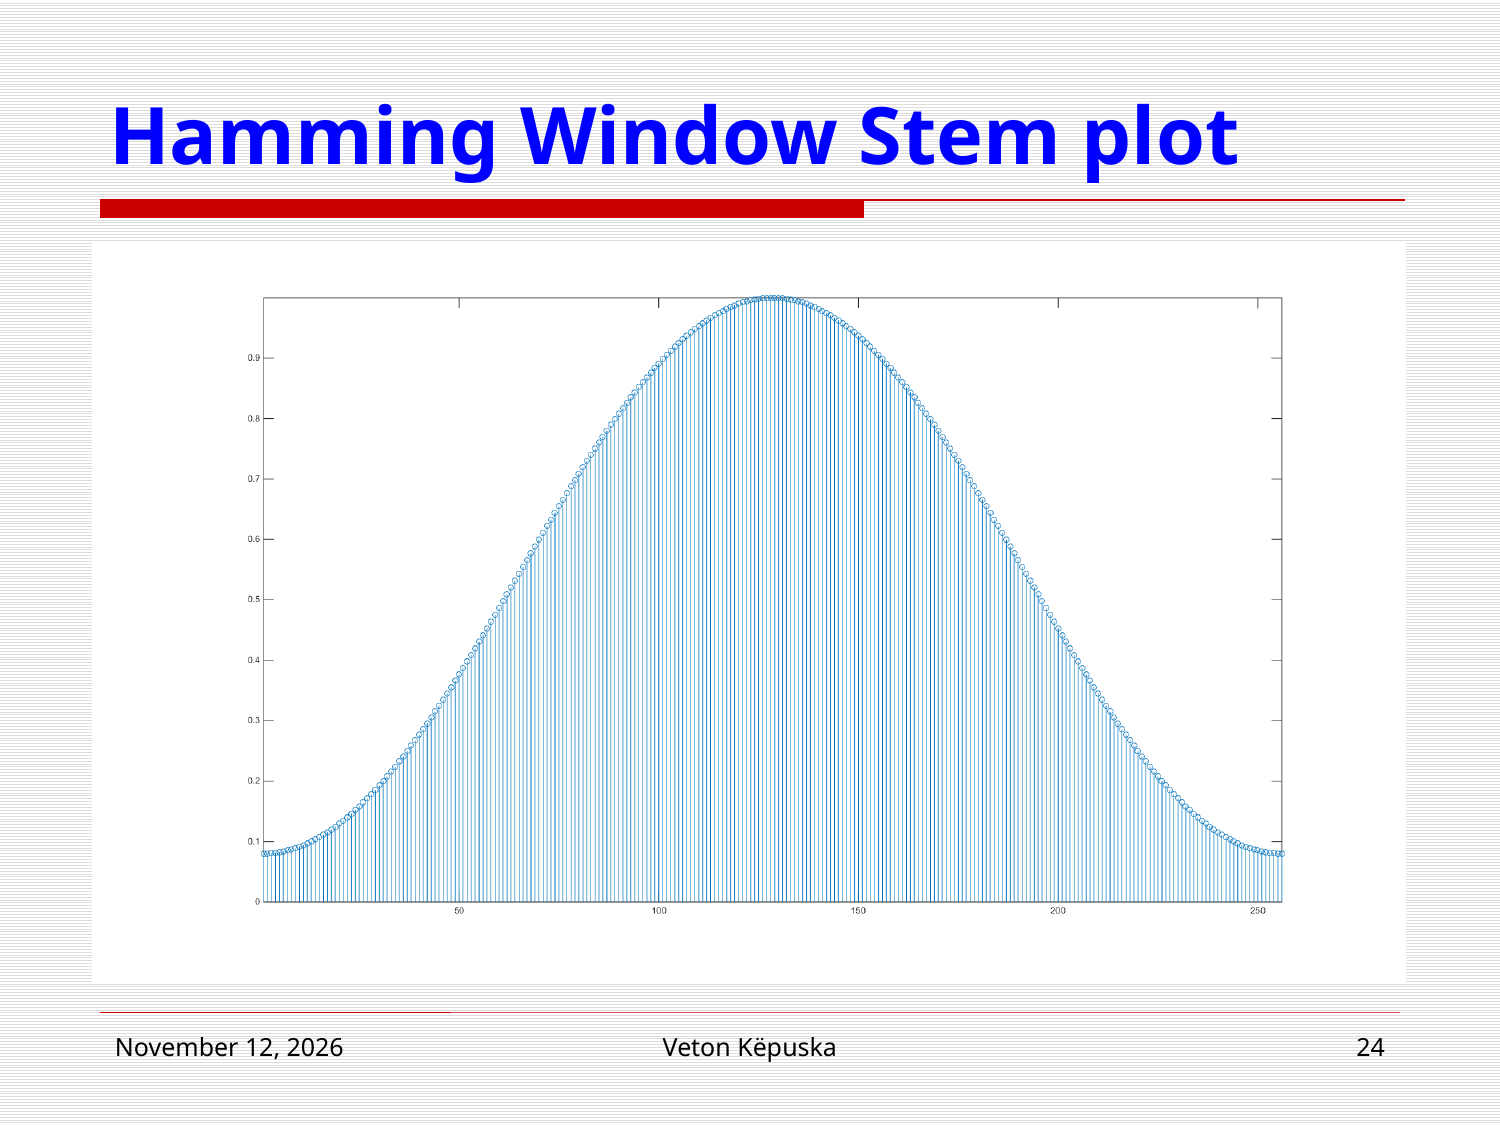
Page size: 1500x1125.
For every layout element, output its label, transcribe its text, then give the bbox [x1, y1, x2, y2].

slide_number 24 [1074, 1024, 1401, 1103]
title Hamming Window Stem plot [93, 49, 1407, 188]
footer Veton Këpuska [512, 1024, 988, 1103]
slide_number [99, 1024, 426, 1103]
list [92, 242, 1406, 983]
